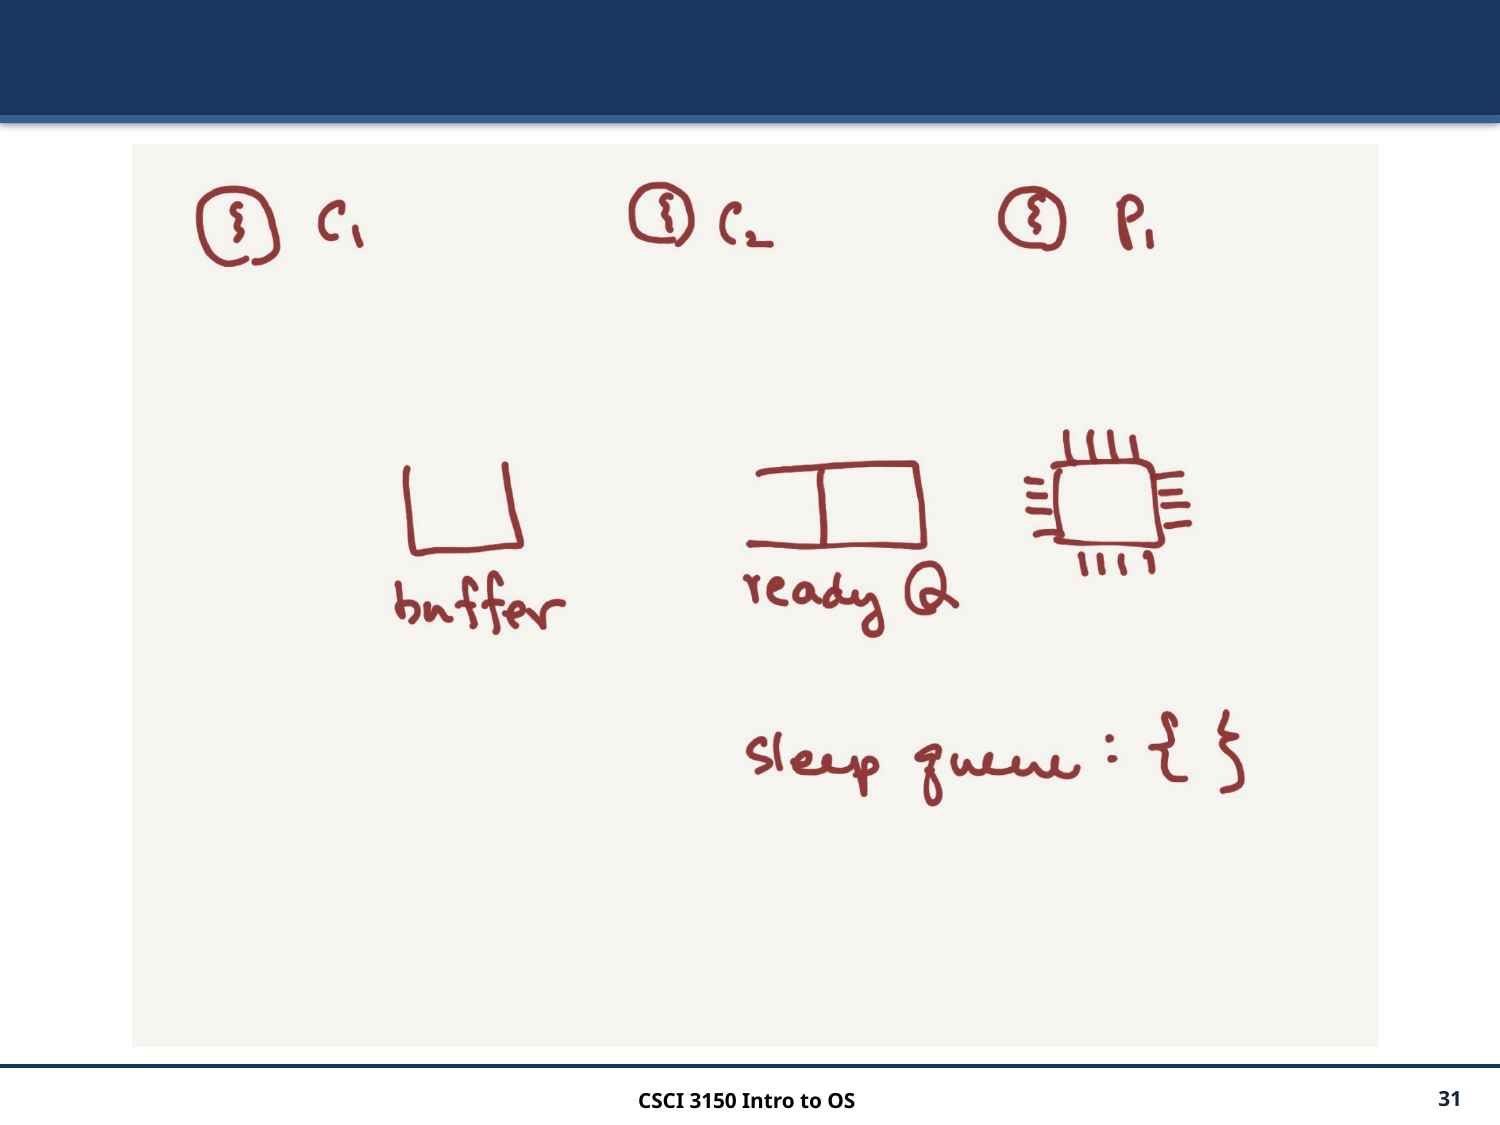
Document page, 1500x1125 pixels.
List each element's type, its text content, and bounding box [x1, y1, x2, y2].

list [132, 143, 1380, 1048]
slide_number 31 [1306, 1081, 1483, 1118]
footer CSCI 3150 Intro to OS [497, 1079, 997, 1117]
